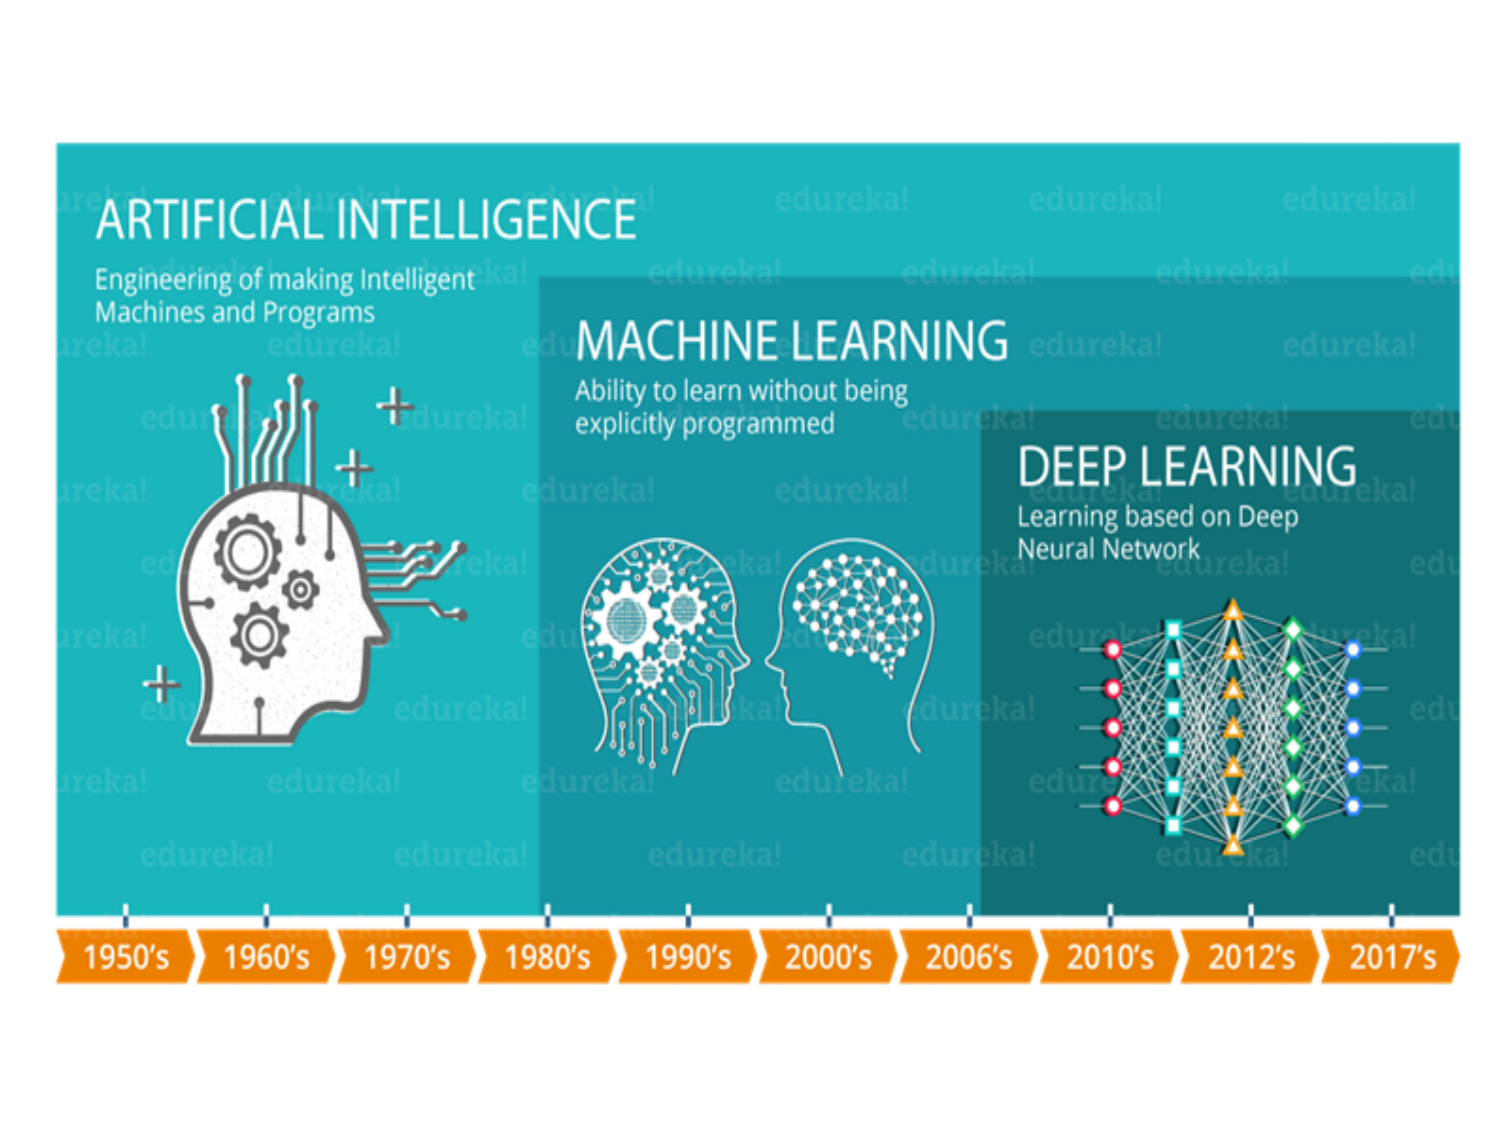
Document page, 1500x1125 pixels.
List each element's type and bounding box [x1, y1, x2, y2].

picture [49, 124, 1476, 1001]
